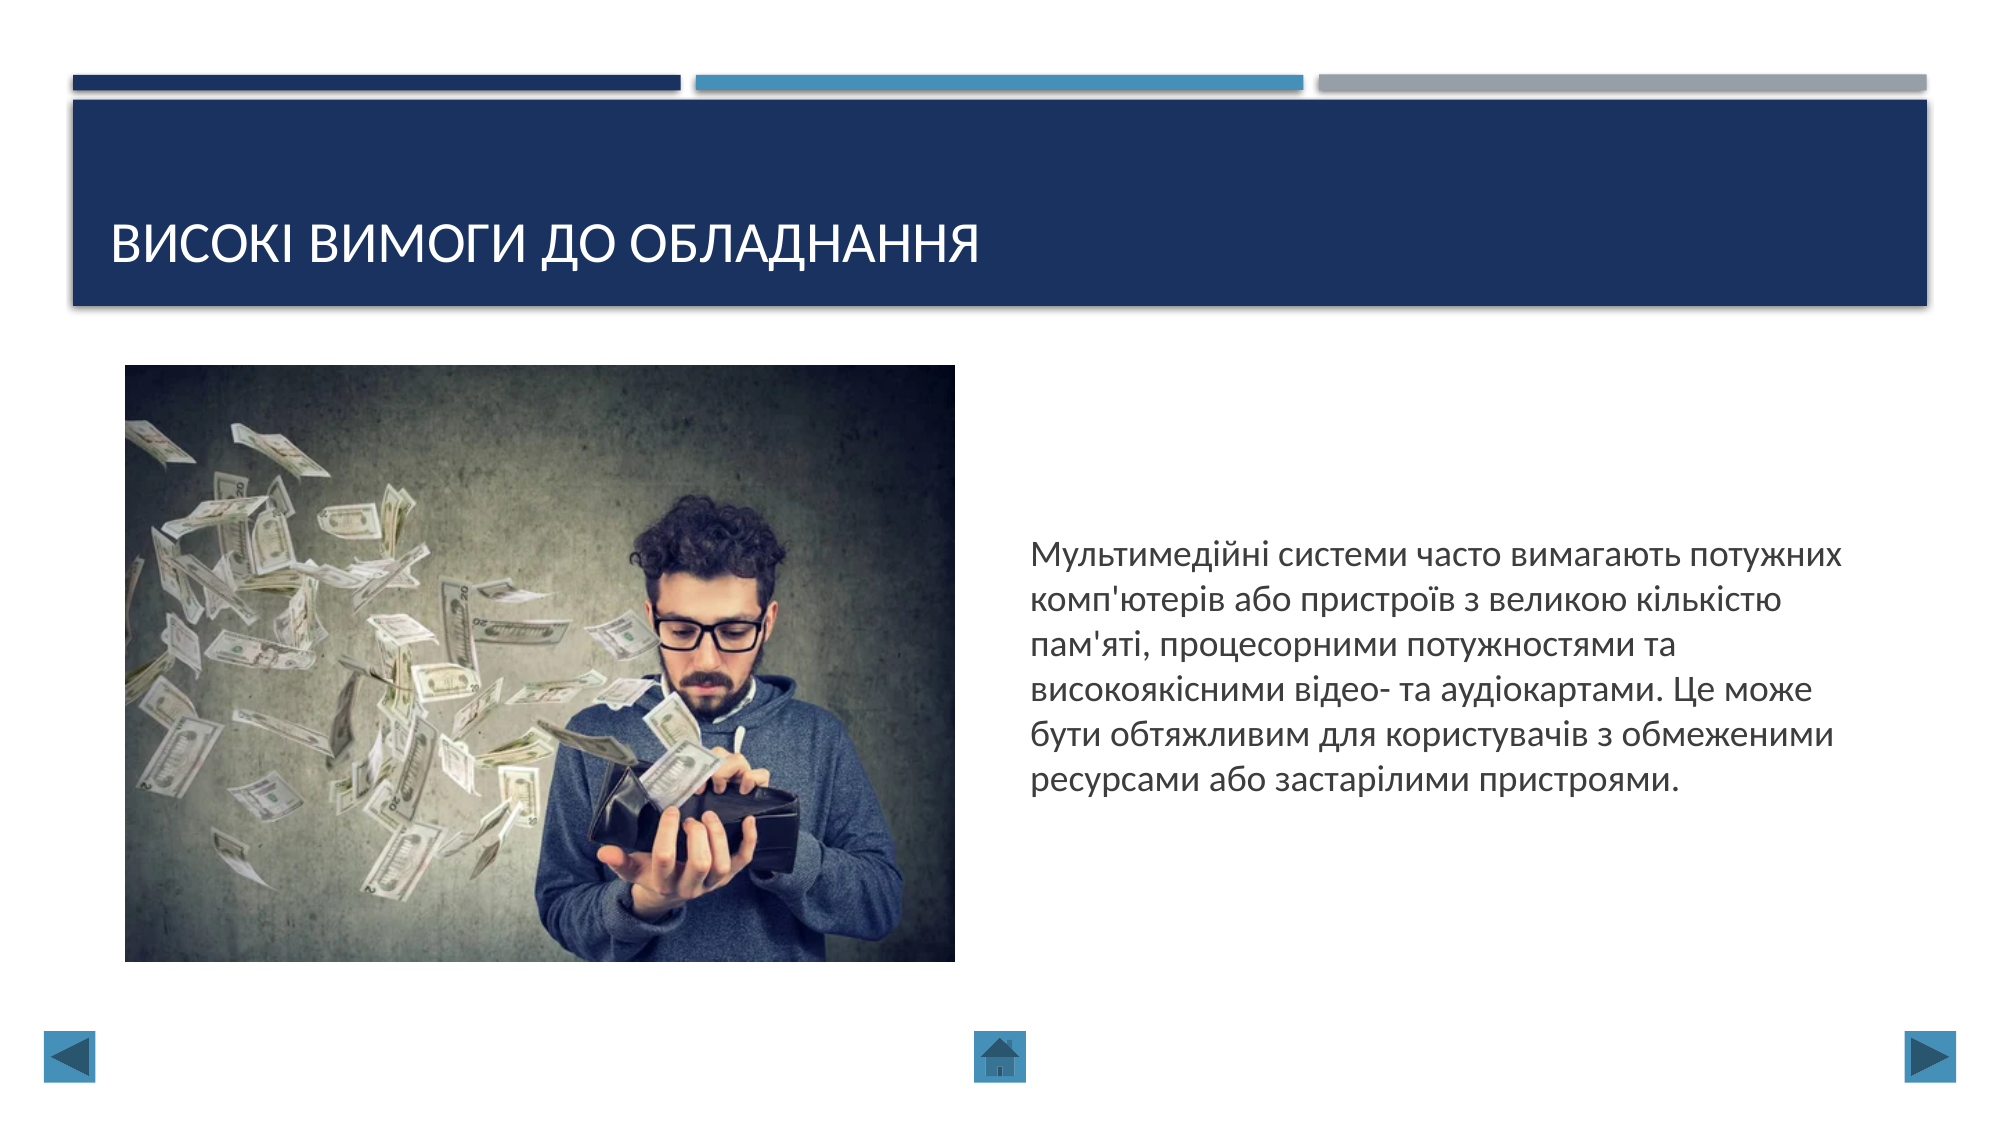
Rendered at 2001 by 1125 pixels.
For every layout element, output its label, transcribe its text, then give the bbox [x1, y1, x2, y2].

text_box [42, 1029, 97, 1084]
text_box [1903, 1029, 1958, 1084]
title Високі вимоги до обладнання [95, 119, 1905, 282]
list Мультимедійні системи часто вимагають потужних комп'ютерів або пристроїв з великою кількістю пам'яті, процесорними потужностями та високоякісними відео- та аудіокартами. Це може бути обтяжливим для користувачів з обмеженими ресурсами або застарілими пристроями. [1015, 365, 1905, 962]
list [124, 364, 956, 962]
text_box [972, 1029, 1028, 1084]
